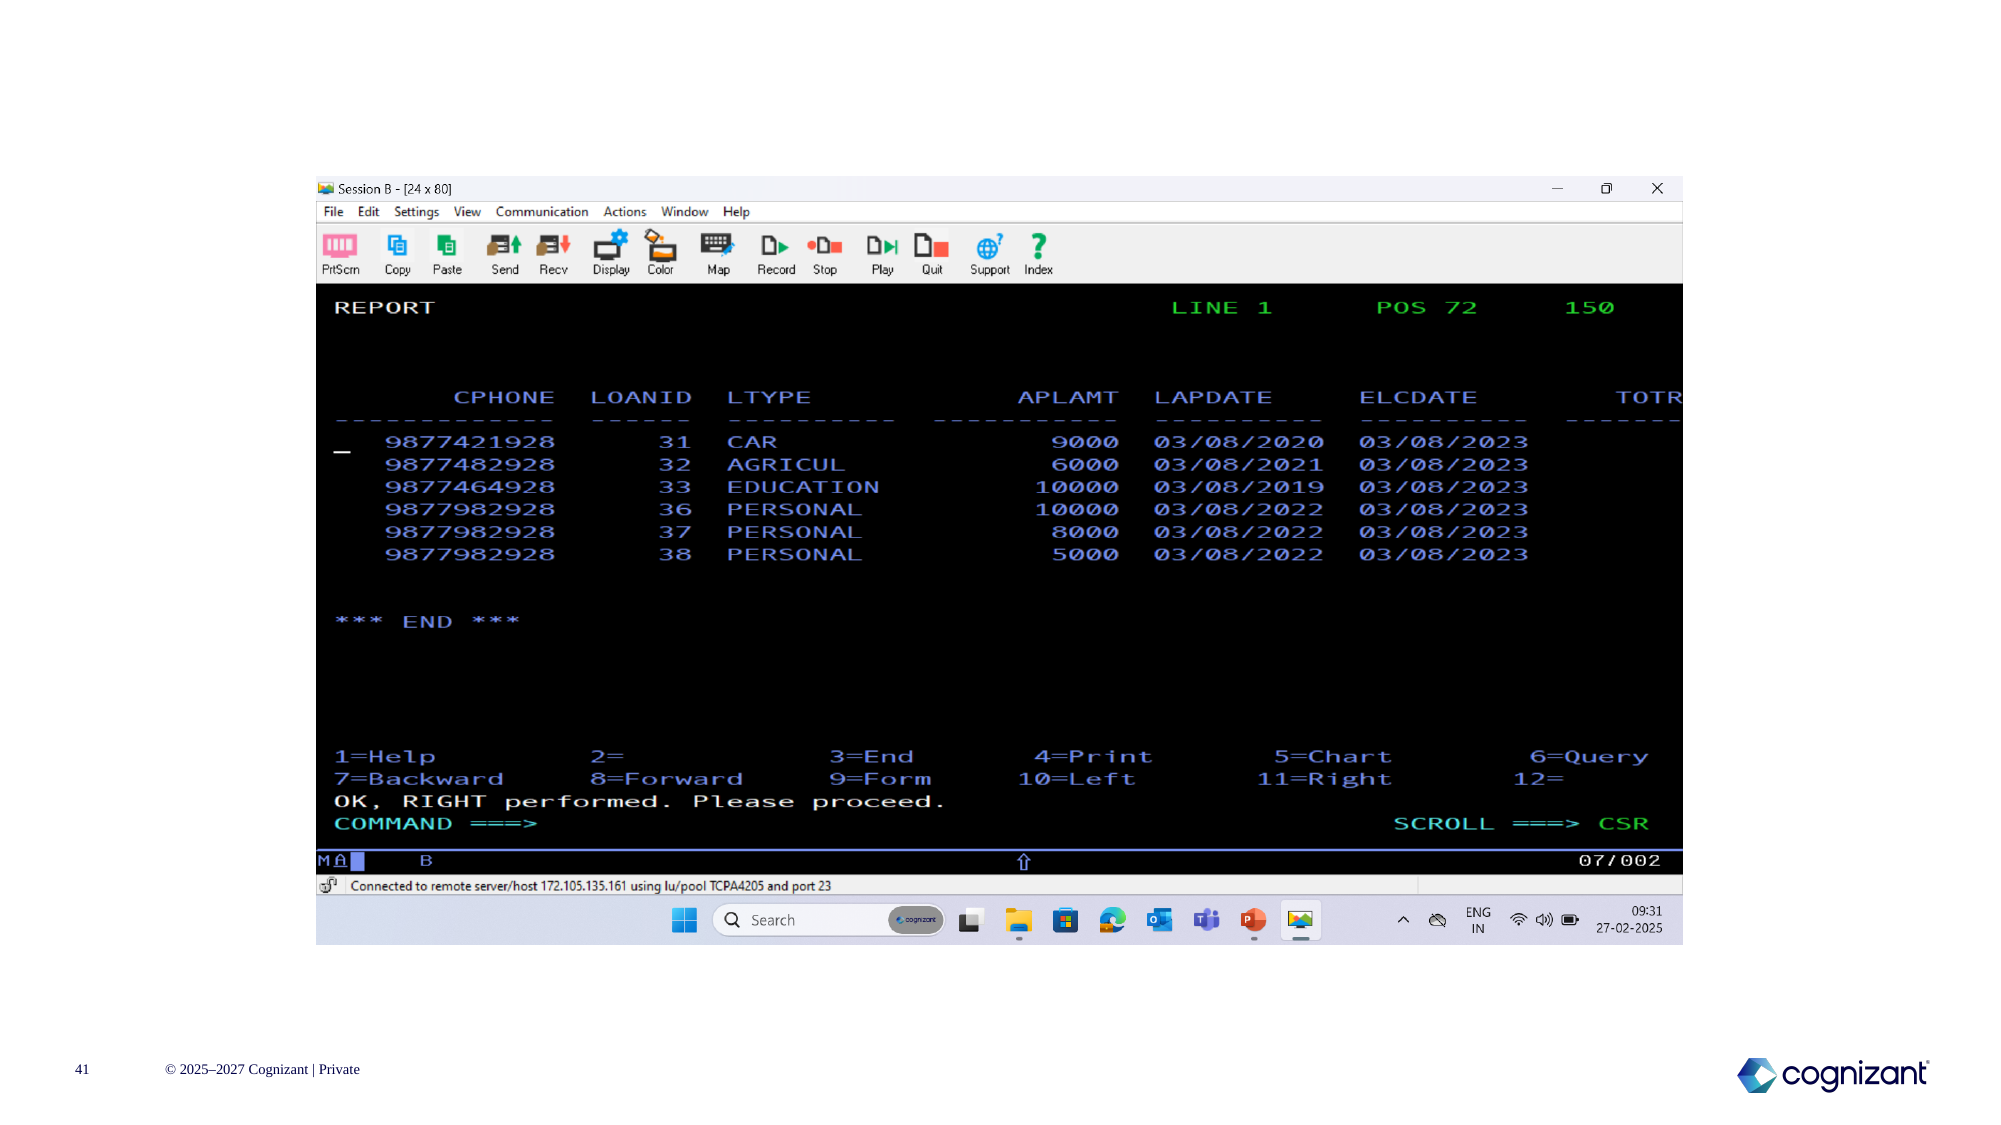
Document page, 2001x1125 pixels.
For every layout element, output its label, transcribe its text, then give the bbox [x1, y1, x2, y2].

picture [316, 176, 1684, 946]
picture [1737, 1058, 1930, 1093]
slide_number 41 [75, 1050, 135, 1088]
footer © 2025–2027 Cognizant | Private [165, 1050, 456, 1088]
